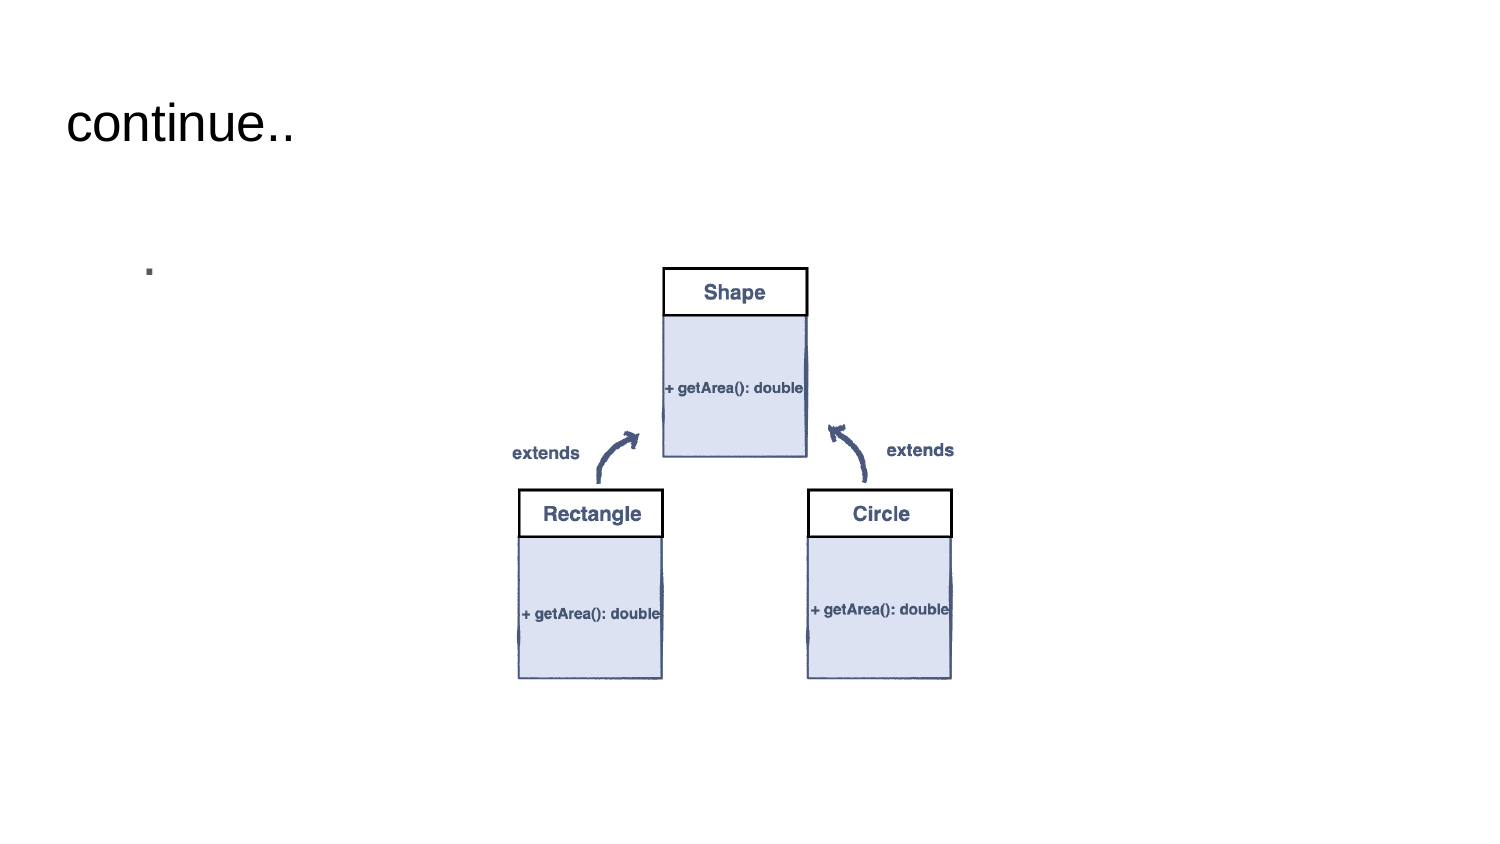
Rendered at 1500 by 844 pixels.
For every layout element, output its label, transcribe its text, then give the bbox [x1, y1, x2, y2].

list . [51, 189, 1449, 750]
picture [468, 213, 998, 725]
title continue.. [51, 72, 1449, 167]
